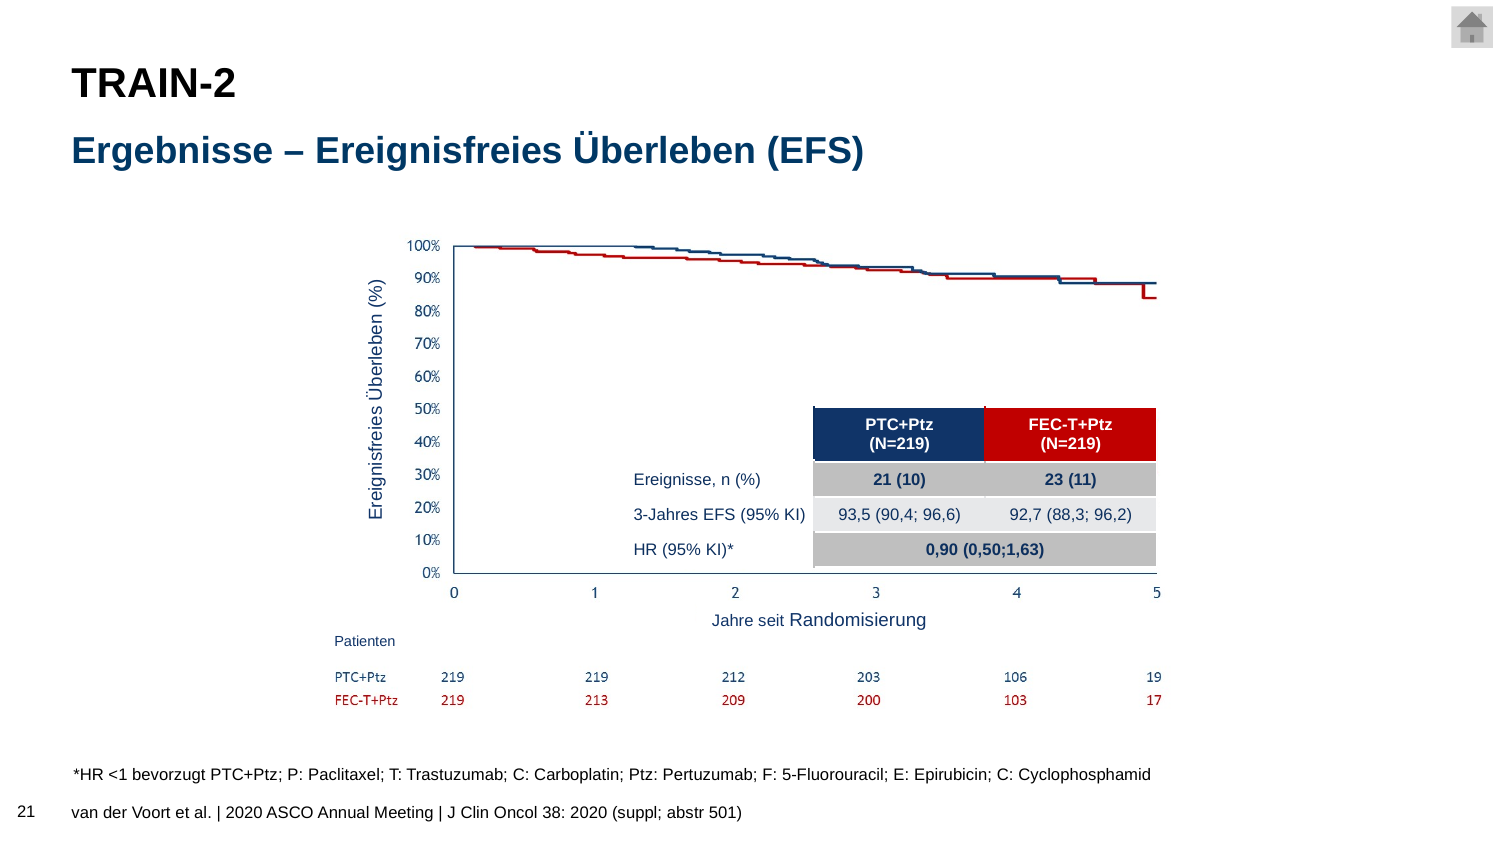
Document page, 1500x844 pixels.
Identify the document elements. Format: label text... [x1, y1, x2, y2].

picture [324, 228, 1176, 710]
title TRAIN-2 [71, 44, 1430, 119]
subtitle Ergebnisse – Ereignisfreies Überleben (EFS) [71, 119, 1430, 178]
text_box *HR <1 bevorzugt PTC+Ptz; P: Paclitaxel; T: Trastuzumab; C: Carboplatin; Ptz: Pertuzumab; F: 5-Fluorouracil; E: Epirubicin; C: Cyclophosphamid [73, 763, 1432, 785]
footer van der Voort et al. | 2020 ASCO Annual Meeting | J Clin Oncol 38: 2020 (suppl; abstr 501) [71, 794, 1430, 832]
slide_number 21 [2, 790, 68, 829]
